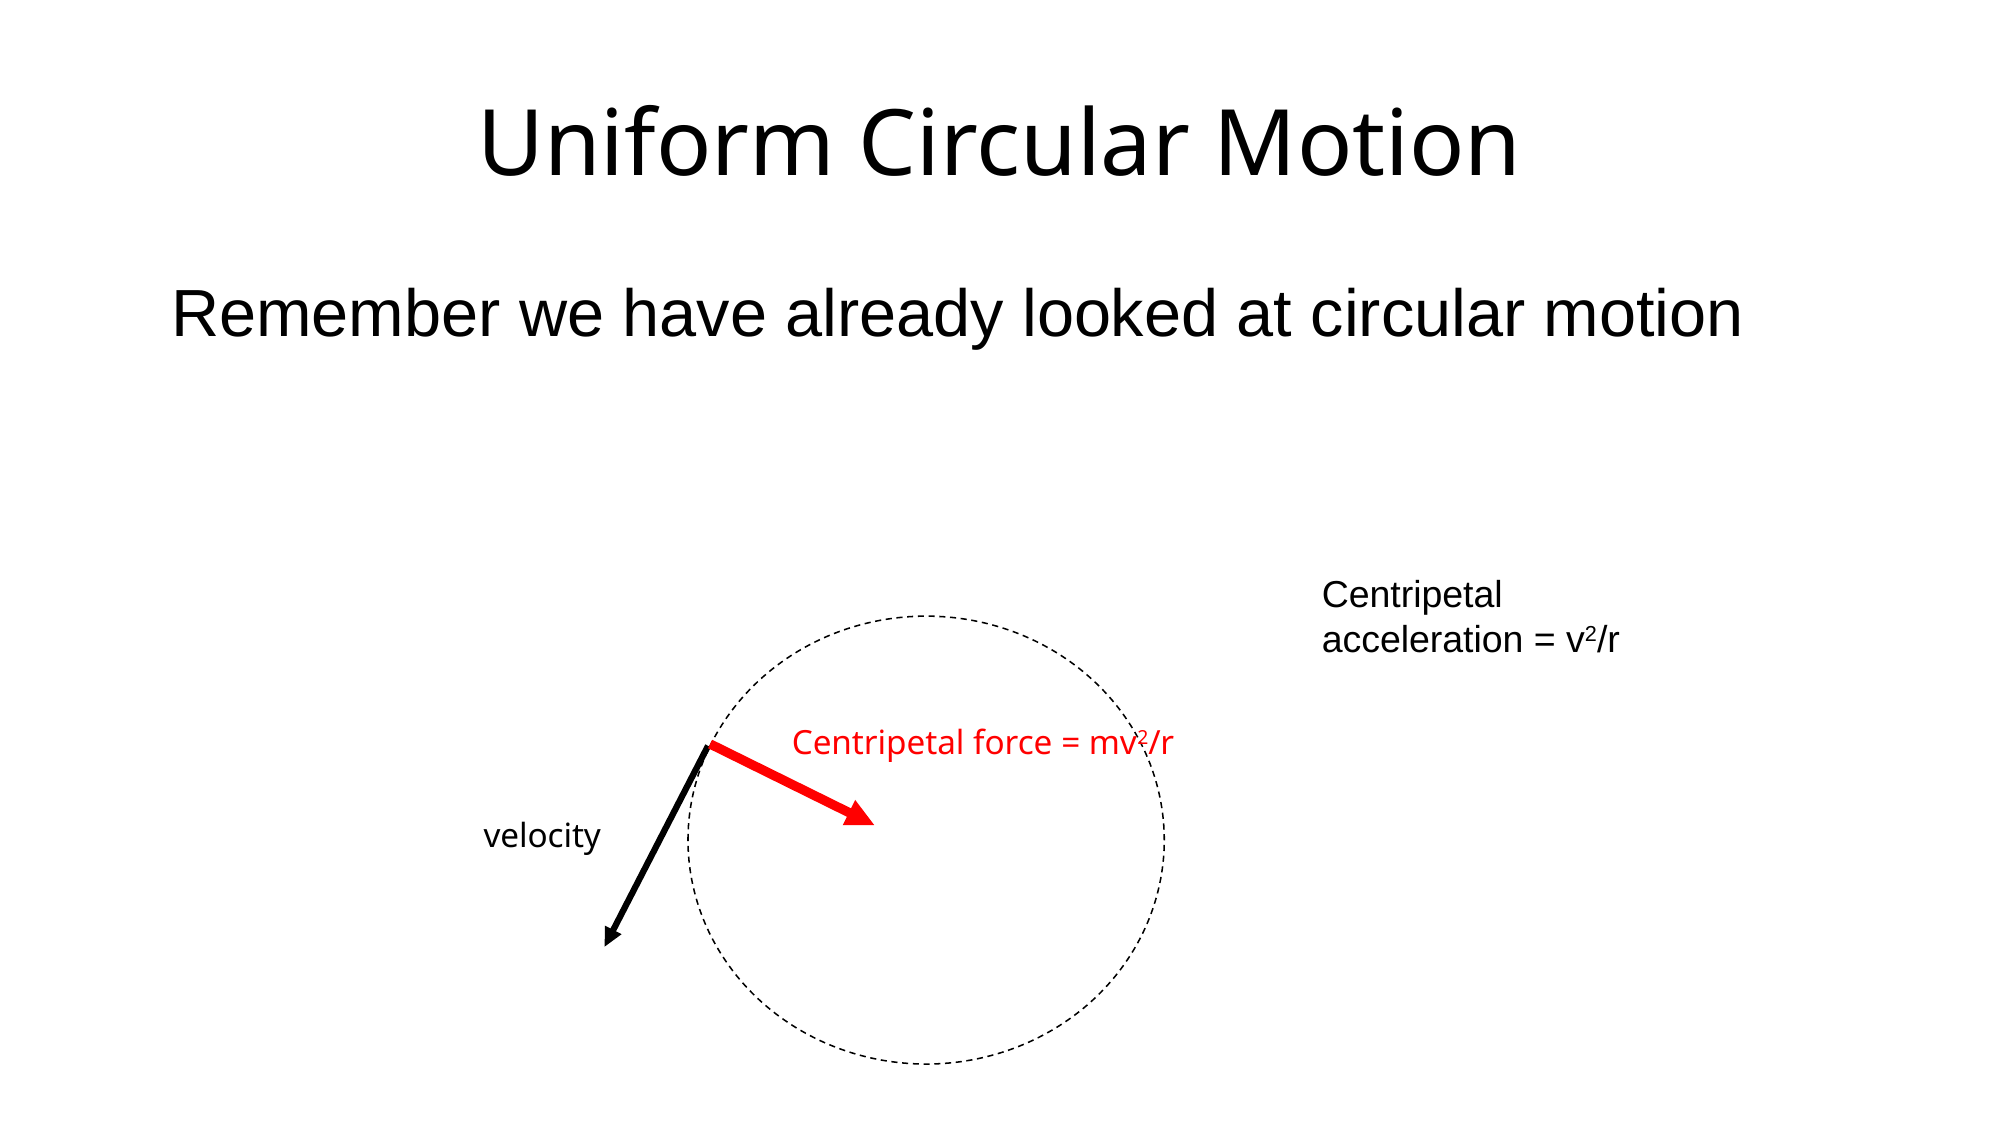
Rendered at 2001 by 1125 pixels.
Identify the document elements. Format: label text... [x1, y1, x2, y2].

list Remember we have already looked at circular motion [99, 262, 1900, 1005]
title Uniform Circular Motion [99, 45, 1900, 233]
text_box [710, 743, 875, 826]
text_box [604, 745, 709, 947]
text_box Centripetal acceleration = v2/r [1307, 562, 1697, 668]
text_box Centripetal force = mv2/r [777, 713, 1410, 769]
text_box [687, 616, 1165, 1065]
text_box velocity [468, 806, 635, 862]
